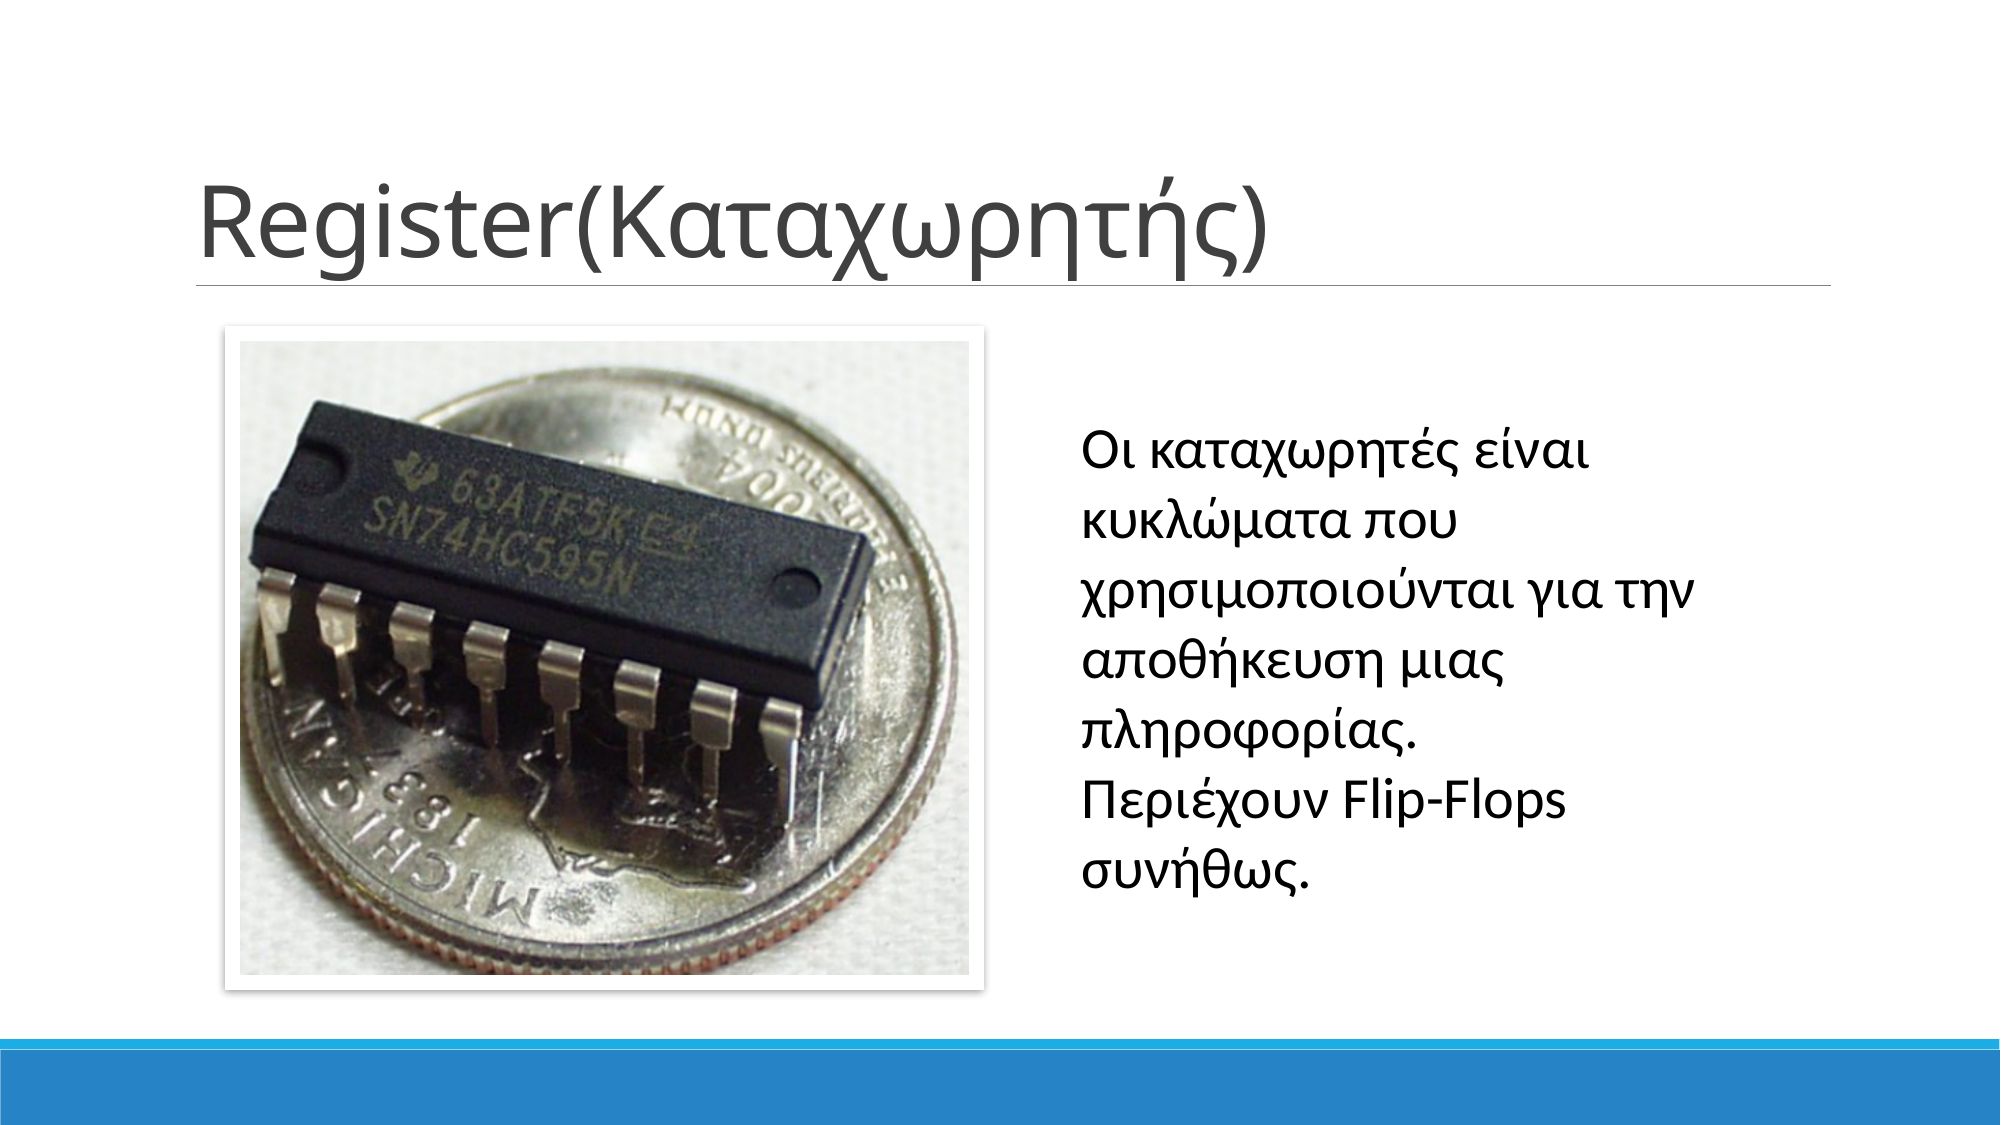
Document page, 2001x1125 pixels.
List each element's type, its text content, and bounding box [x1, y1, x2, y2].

picture [239, 340, 970, 976]
text_box Οι καταχωρητές είναι κυκλώματα που χρησιμοποιούνται για την αποθήκευση μιας πληροφορίας. Περιέχουν Flip-Flops συνήθως. [1067, 402, 1801, 908]
title Register(Καταχωρητής) [180, 47, 1830, 285]
